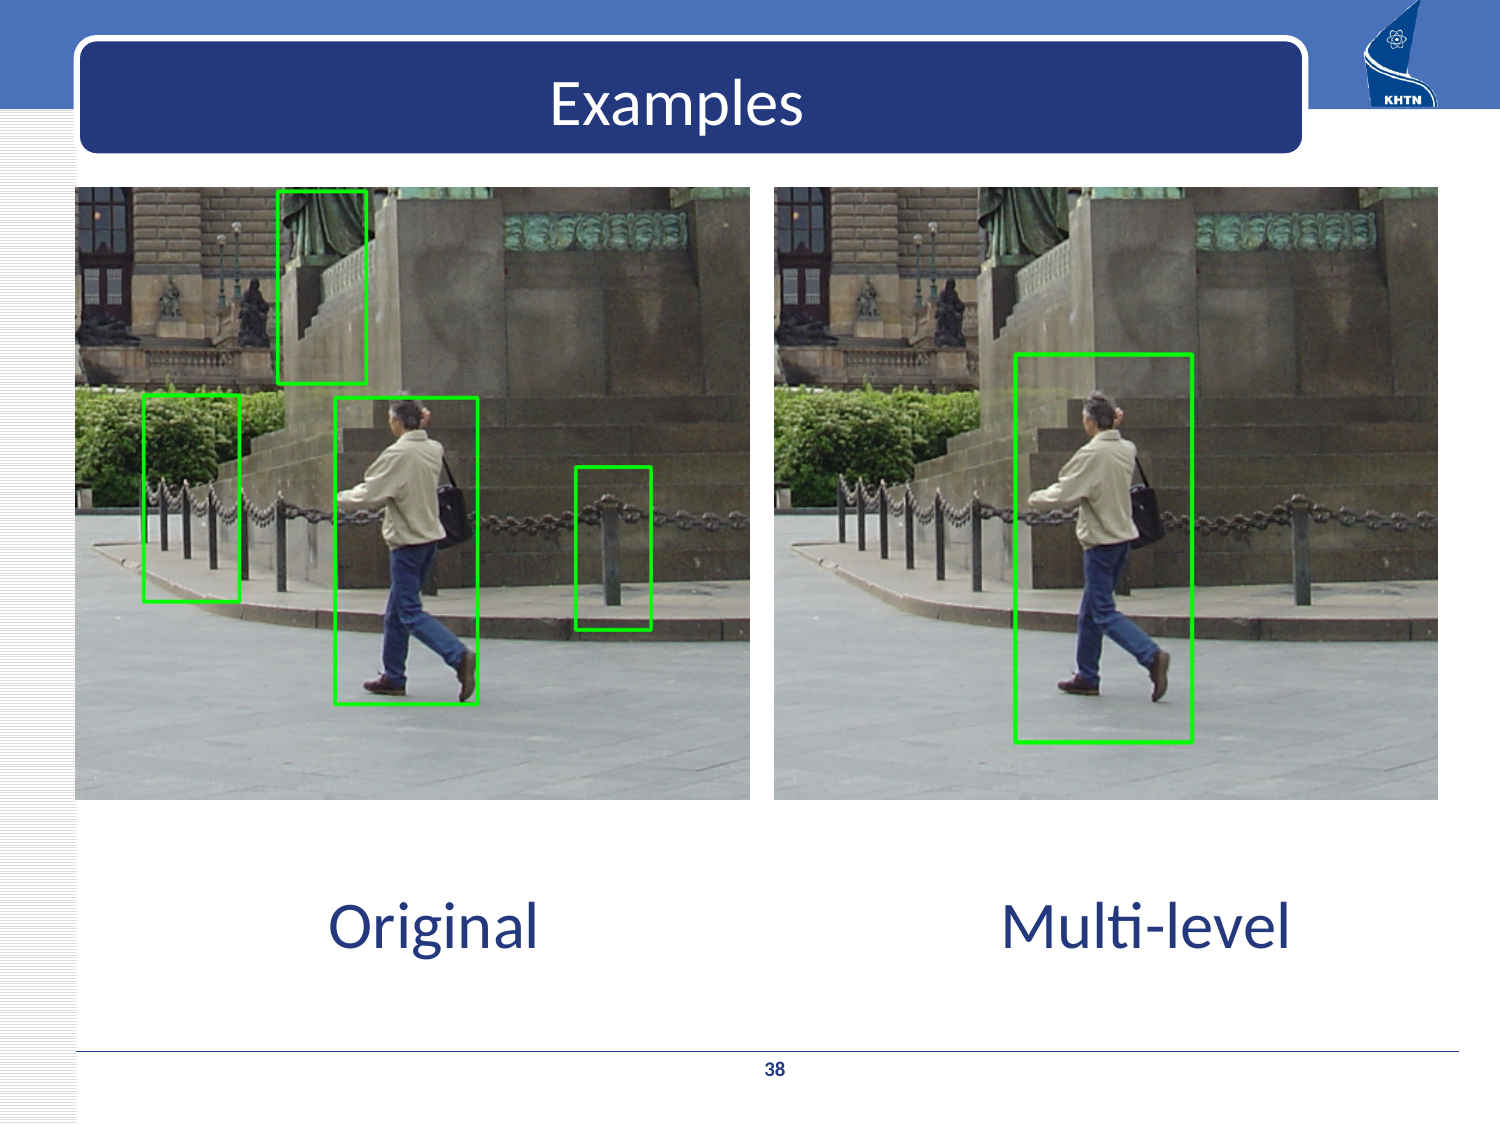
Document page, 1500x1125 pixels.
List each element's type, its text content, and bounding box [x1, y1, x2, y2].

picture [774, 187, 1438, 801]
text_box Original [313, 874, 556, 970]
text_box Multi-level [985, 874, 1307, 970]
picture [1313, 0, 1490, 109]
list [74, 187, 751, 801]
title Examples [89, 52, 1265, 145]
slide_number 38 [600, 1047, 950, 1083]
